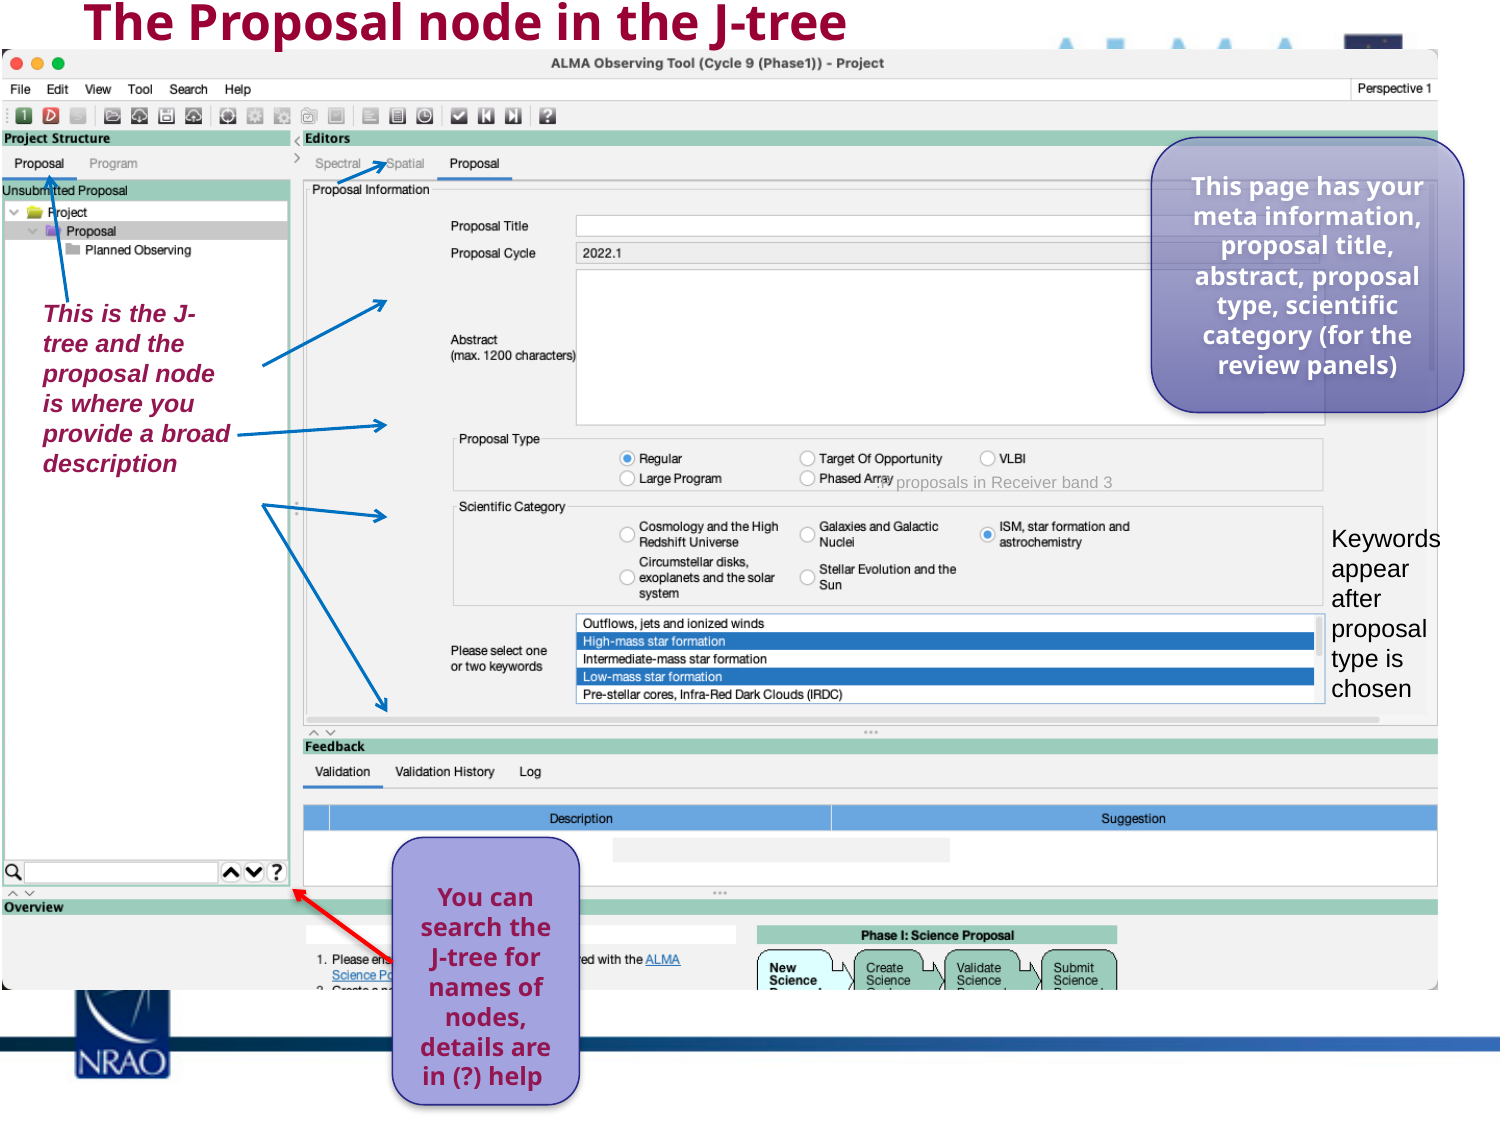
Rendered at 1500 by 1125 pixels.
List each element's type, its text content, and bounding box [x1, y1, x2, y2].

picture [0, 0, 1500, 1125]
text_box You can search the J-tree for names of nodes, details are in (?) help [391, 999, 581, 1106]
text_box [27, 137, 1465, 713]
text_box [291, 888, 393, 963]
text_box The Proposal node in the J-tree [74, 0, 1425, 49]
